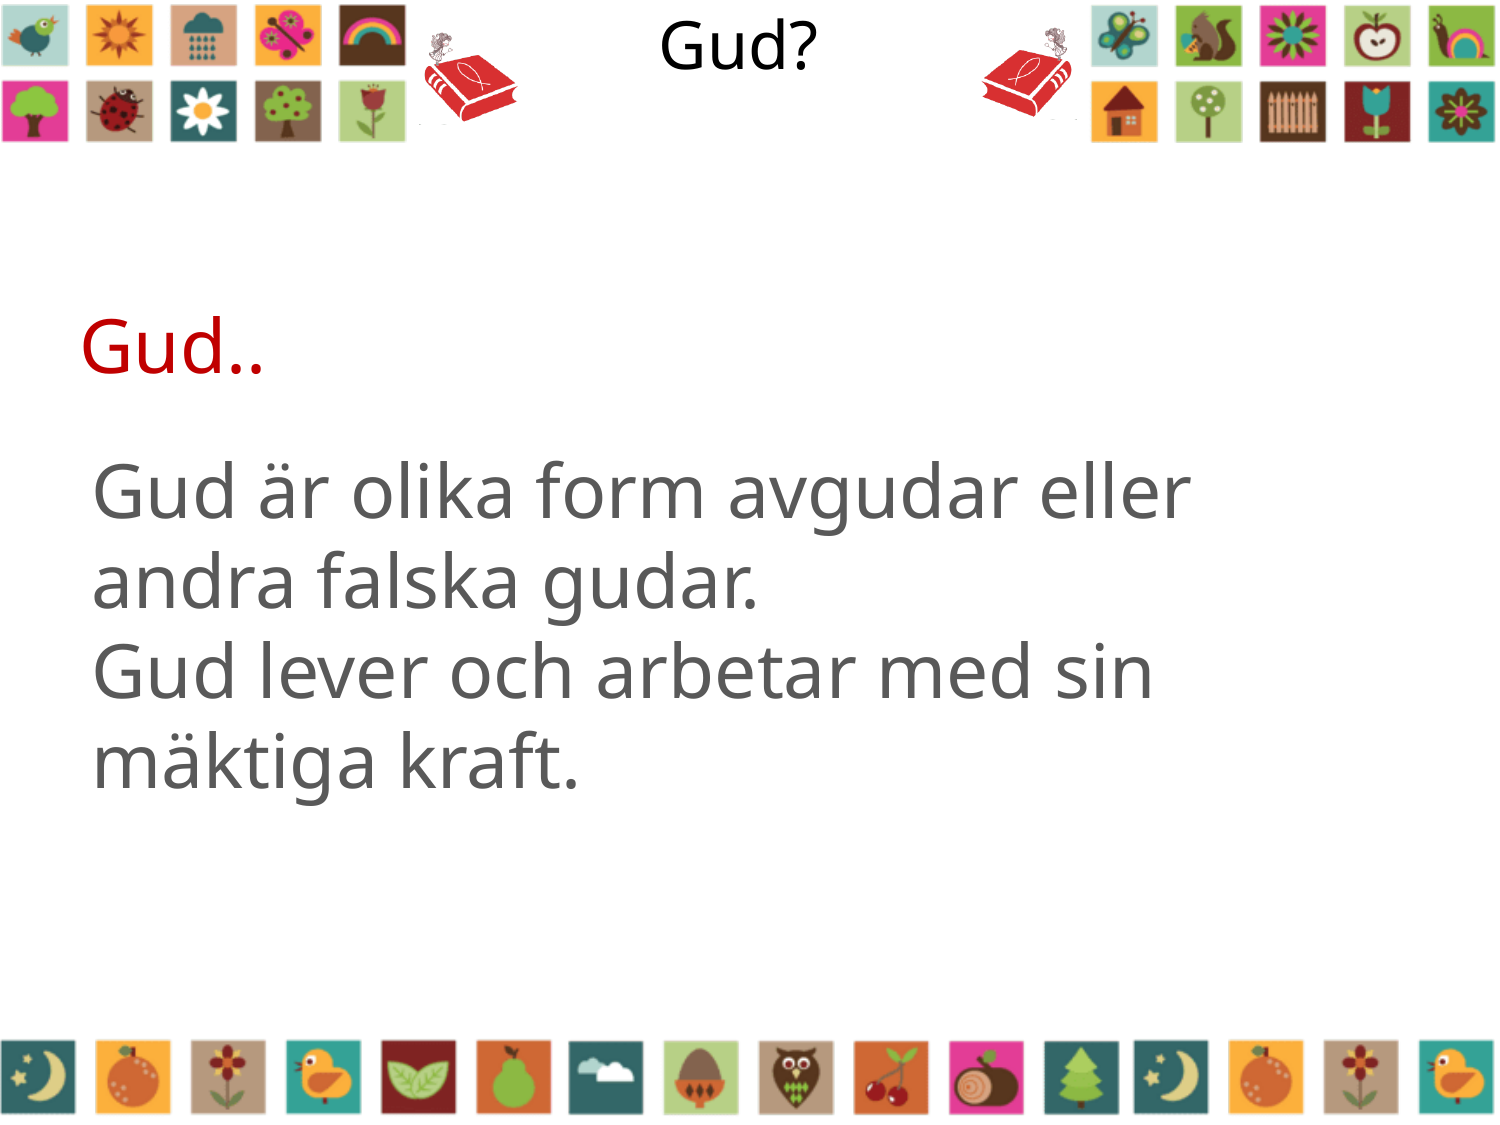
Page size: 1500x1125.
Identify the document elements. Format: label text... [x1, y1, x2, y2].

picture [950, 3, 1500, 150]
text_box Gud? [414, 0, 1080, 91]
text_box Gud.. [64, 290, 1412, 396]
picture [0, 3, 550, 150]
text_box Gud är olika form avgudar eller andra falska gudar. Gud lever och arbetar med sin mäktiga kraft. [76, 436, 1424, 812]
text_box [0, 1028, 1500, 1118]
